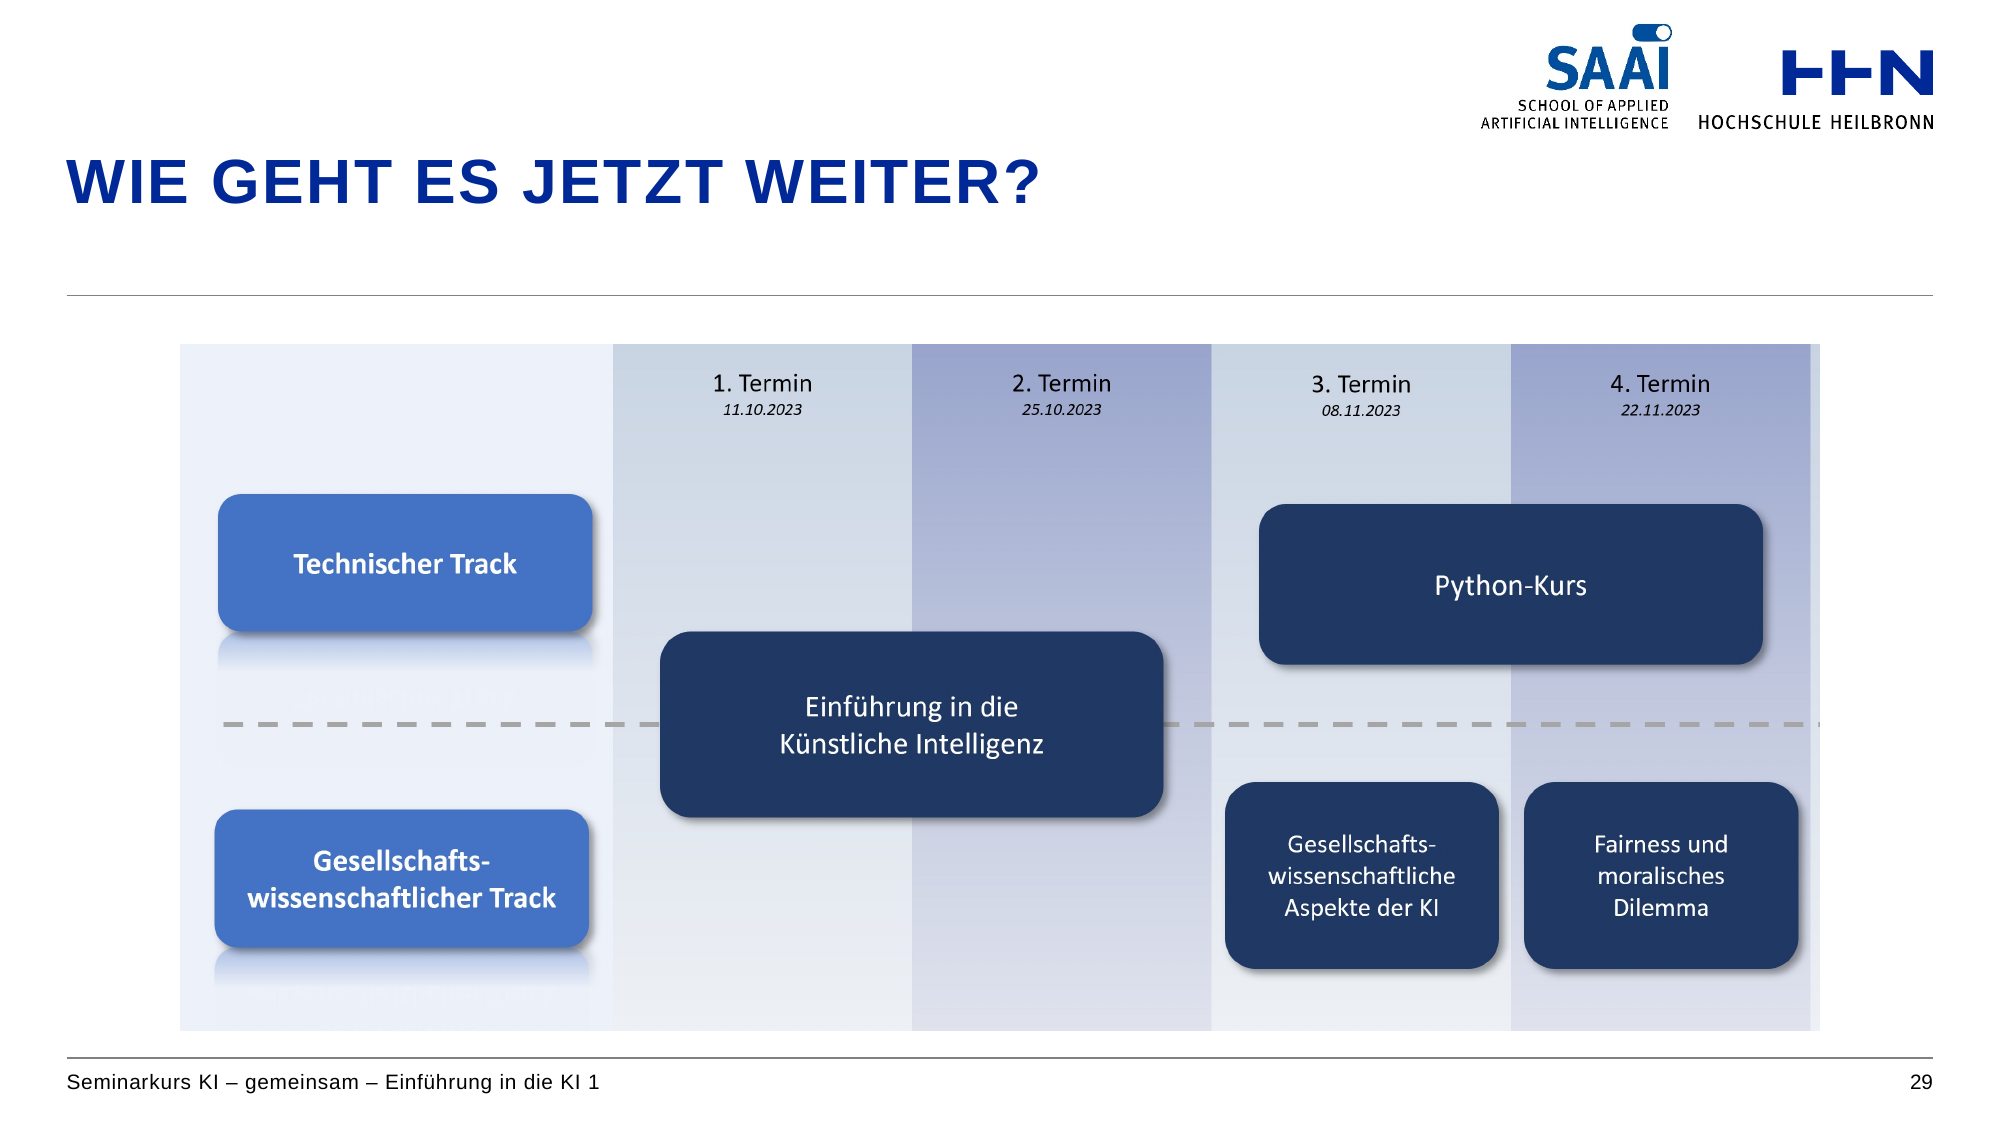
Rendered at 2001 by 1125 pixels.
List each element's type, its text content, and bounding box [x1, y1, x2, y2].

slide_number 29 [1621, 1068, 1933, 1105]
title Wie geht es jetzt weiter? [66, 147, 1933, 290]
footer Seminarkurs KI – gemeinsam – Einführung in die KI 1 [66, 1068, 1277, 1105]
picture [1476, 5, 1677, 147]
picture [180, 344, 1820, 1031]
